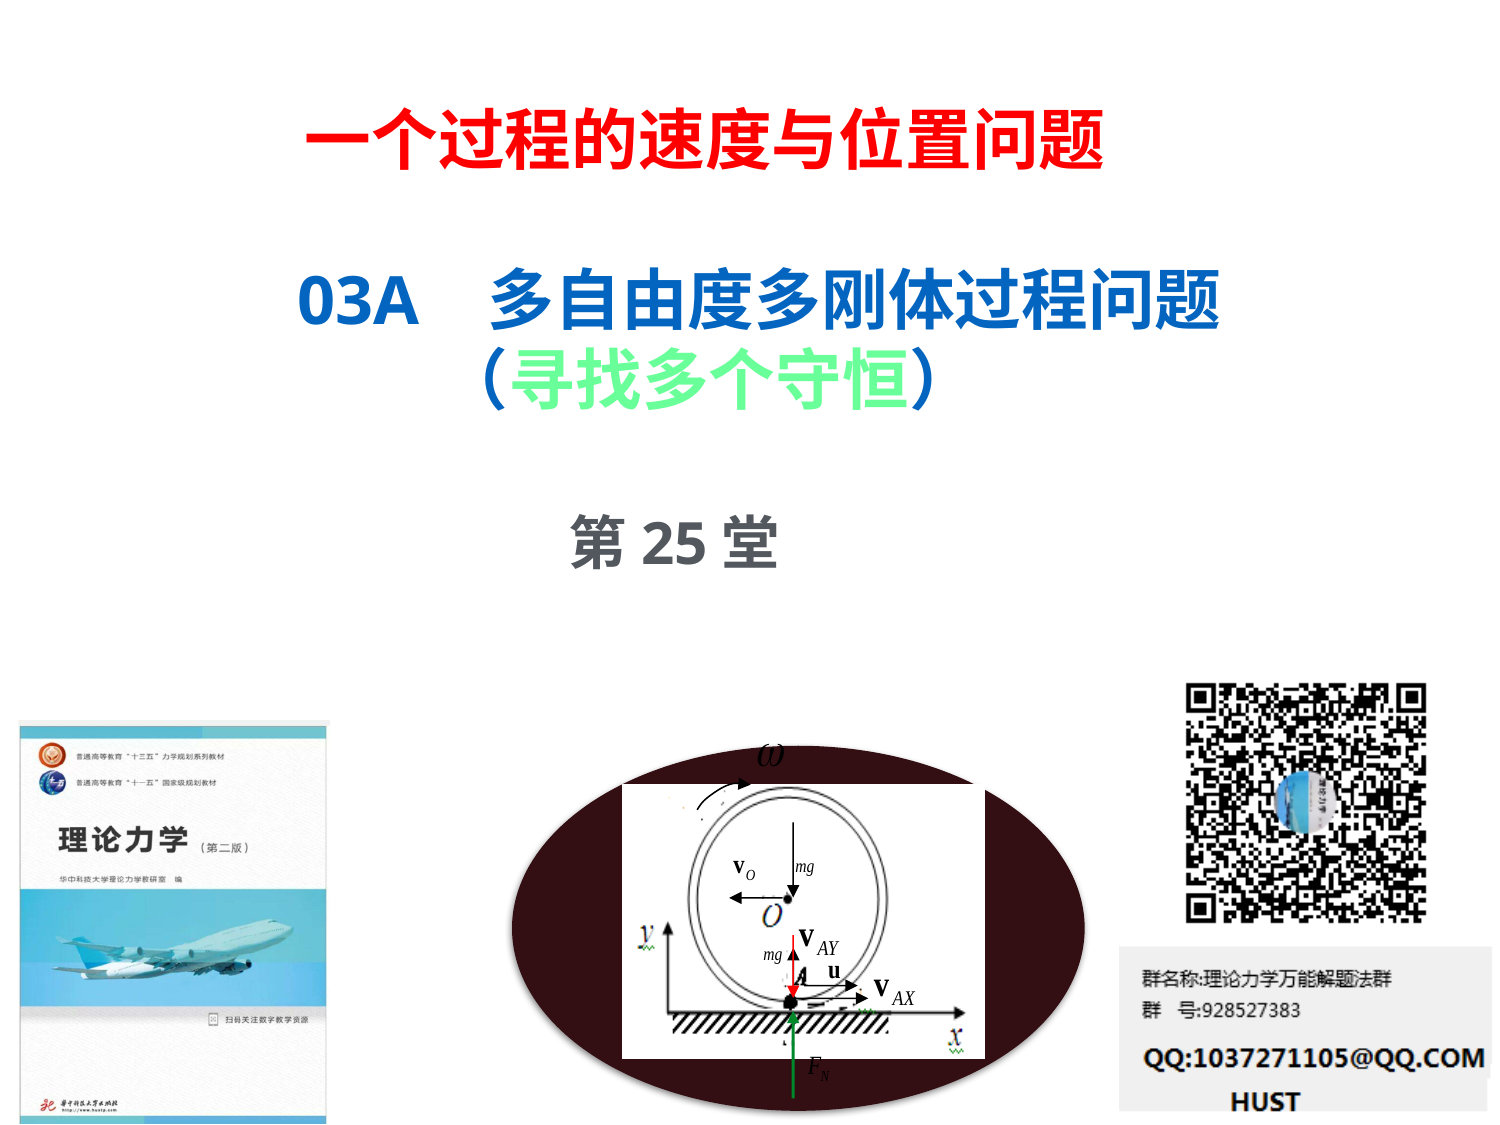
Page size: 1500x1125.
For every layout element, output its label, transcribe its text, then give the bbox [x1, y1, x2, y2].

text_box [720, 1104, 876, 1111]
text_box [512, 787, 617, 1070]
text_box [994, 795, 1085, 1062]
text_box 一个过程的速度与位置问题 03A 多自由度多刚体过程问题 （寻找多个守恒） 第25堂 [75, 90, 1500, 585]
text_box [18, 719, 331, 1124]
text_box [1118, 652, 1500, 1124]
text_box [621, 734, 985, 1099]
